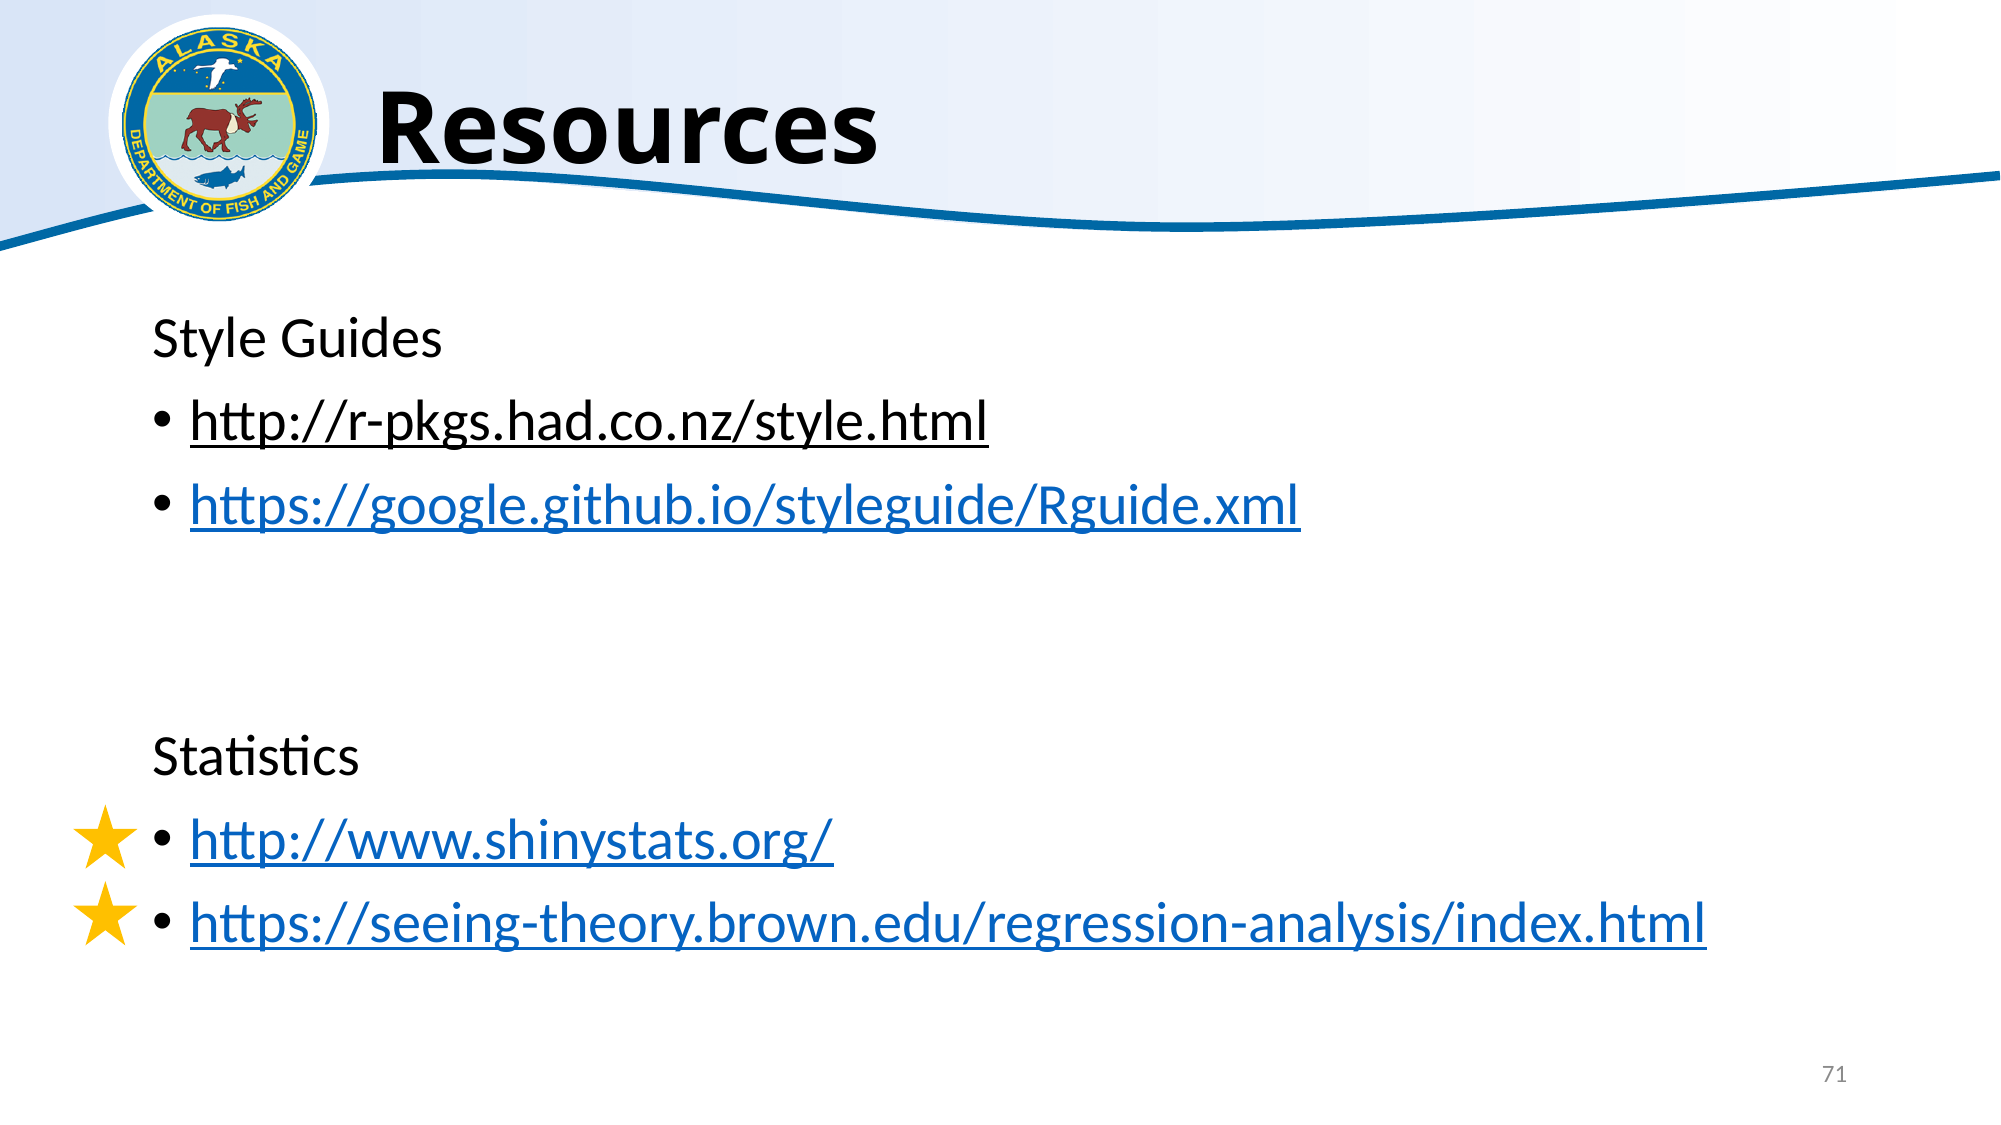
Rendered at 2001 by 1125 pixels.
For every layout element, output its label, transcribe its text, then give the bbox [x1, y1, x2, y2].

text_box [70, 800, 141, 872]
text_box [70, 877, 141, 949]
title Resources [359, 30, 1863, 232]
list Style Guides http://r-pkgs.had.co.nz/style.html https://google.github.io/styleguide/Rguide.xml Statistics http://www.shinystats.org/ https://seeing-theory.brown.edu/regression-analysis/index.html [137, 299, 1863, 1014]
slide_number 71 [1412, 1042, 1863, 1103]
picture [30, 14, 408, 232]
